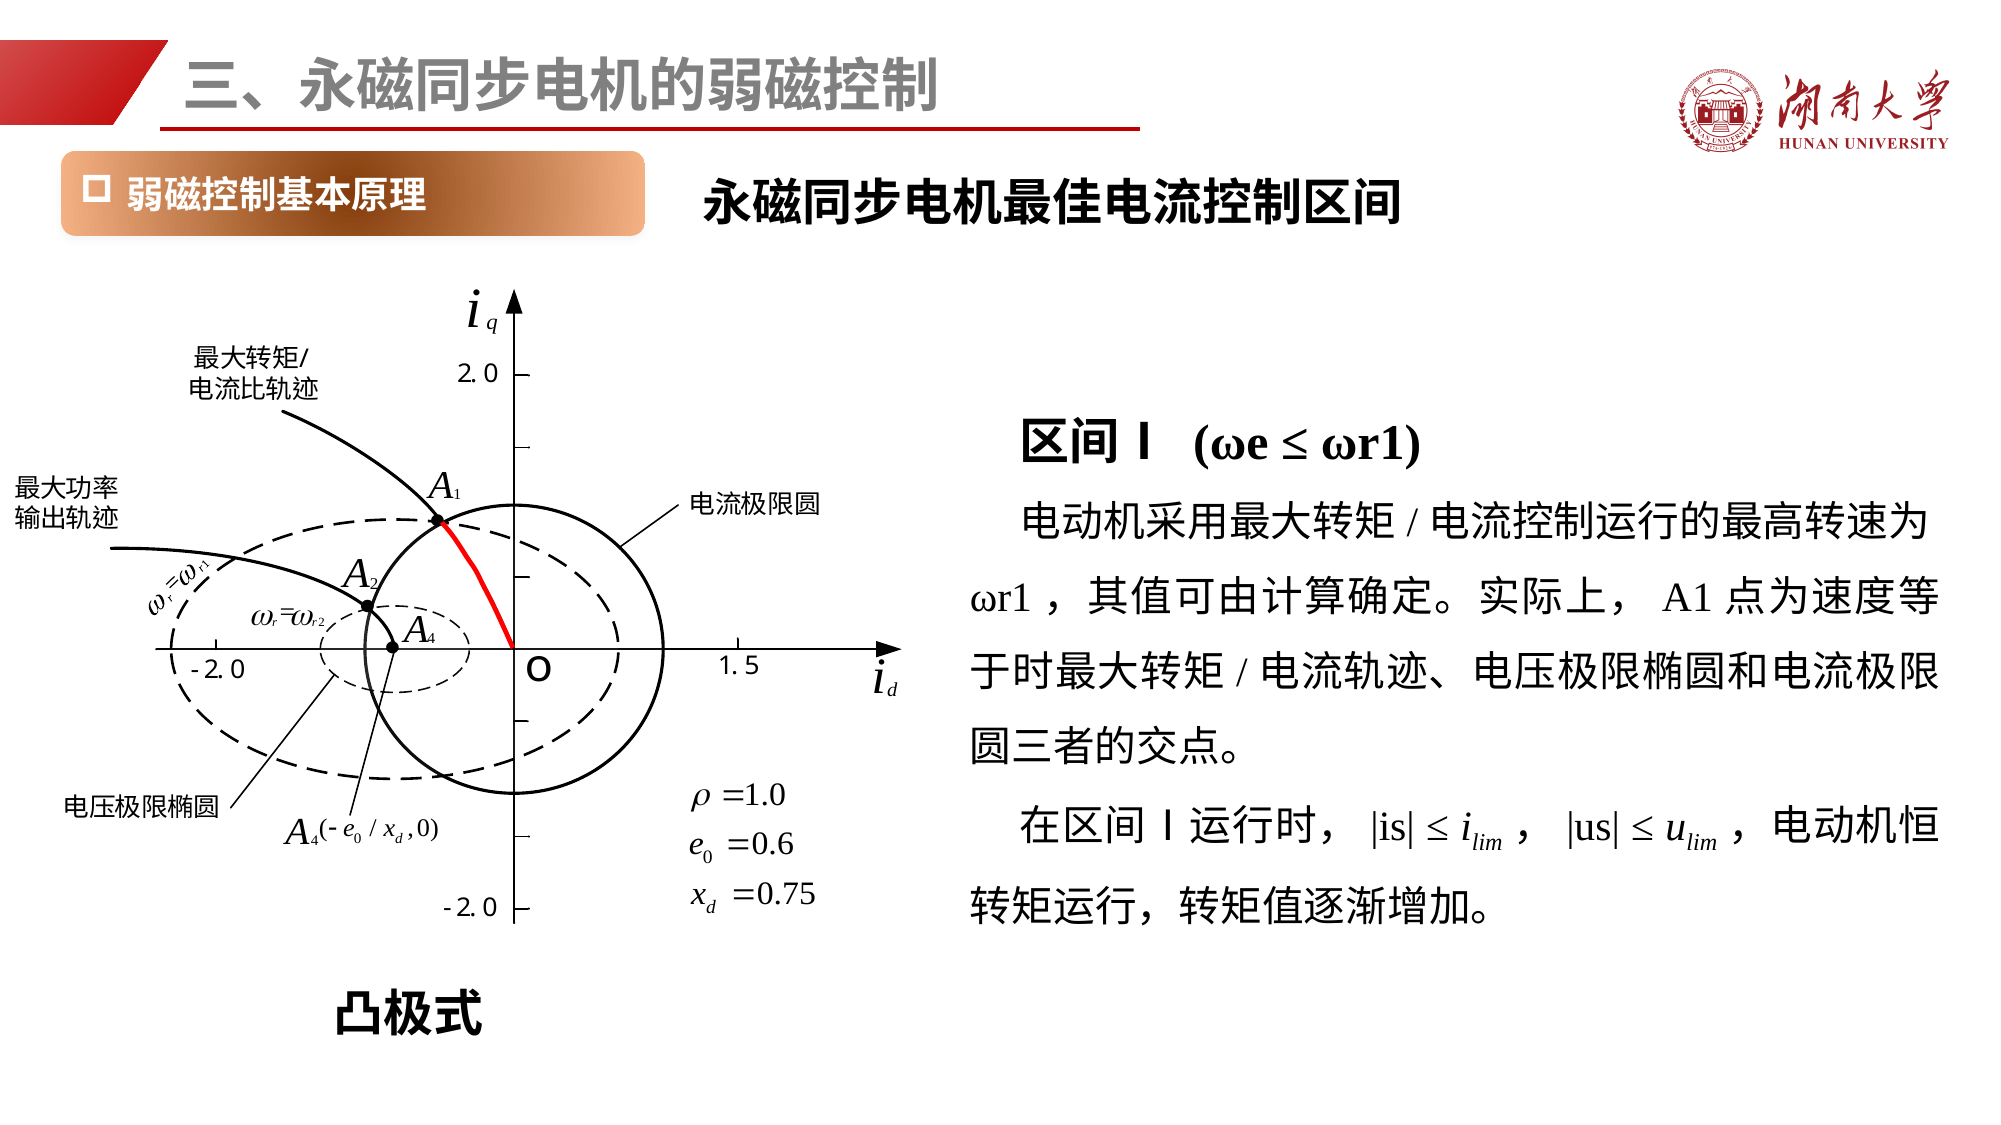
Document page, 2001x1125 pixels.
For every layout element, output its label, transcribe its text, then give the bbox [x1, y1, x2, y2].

text_box 凸极式 [310, 973, 507, 1049]
text_box 永磁同步电机最佳电流控制区间 [687, 168, 1489, 238]
text_box 弱磁控制基本原理 [60, 168, 647, 237]
text_box 区间Ⅰ (ωe ≤ ωr1) 电动机采用最大转矩/电流控制运行的最高转速为ωr1，其值可由计算确定。实际上，A1点为速度等于时最大转矩/电流轨迹、电压极限椭圆和电流极限圆三者的交点。 在区间Ⅰ运行时，|is| ≤ ilim，|us| ≤ ulim，电动机恒转矩运行，转矩值逐渐增加。 [955, 372, 1955, 938]
picture [0, 259, 929, 960]
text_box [0, 40, 2000, 168]
